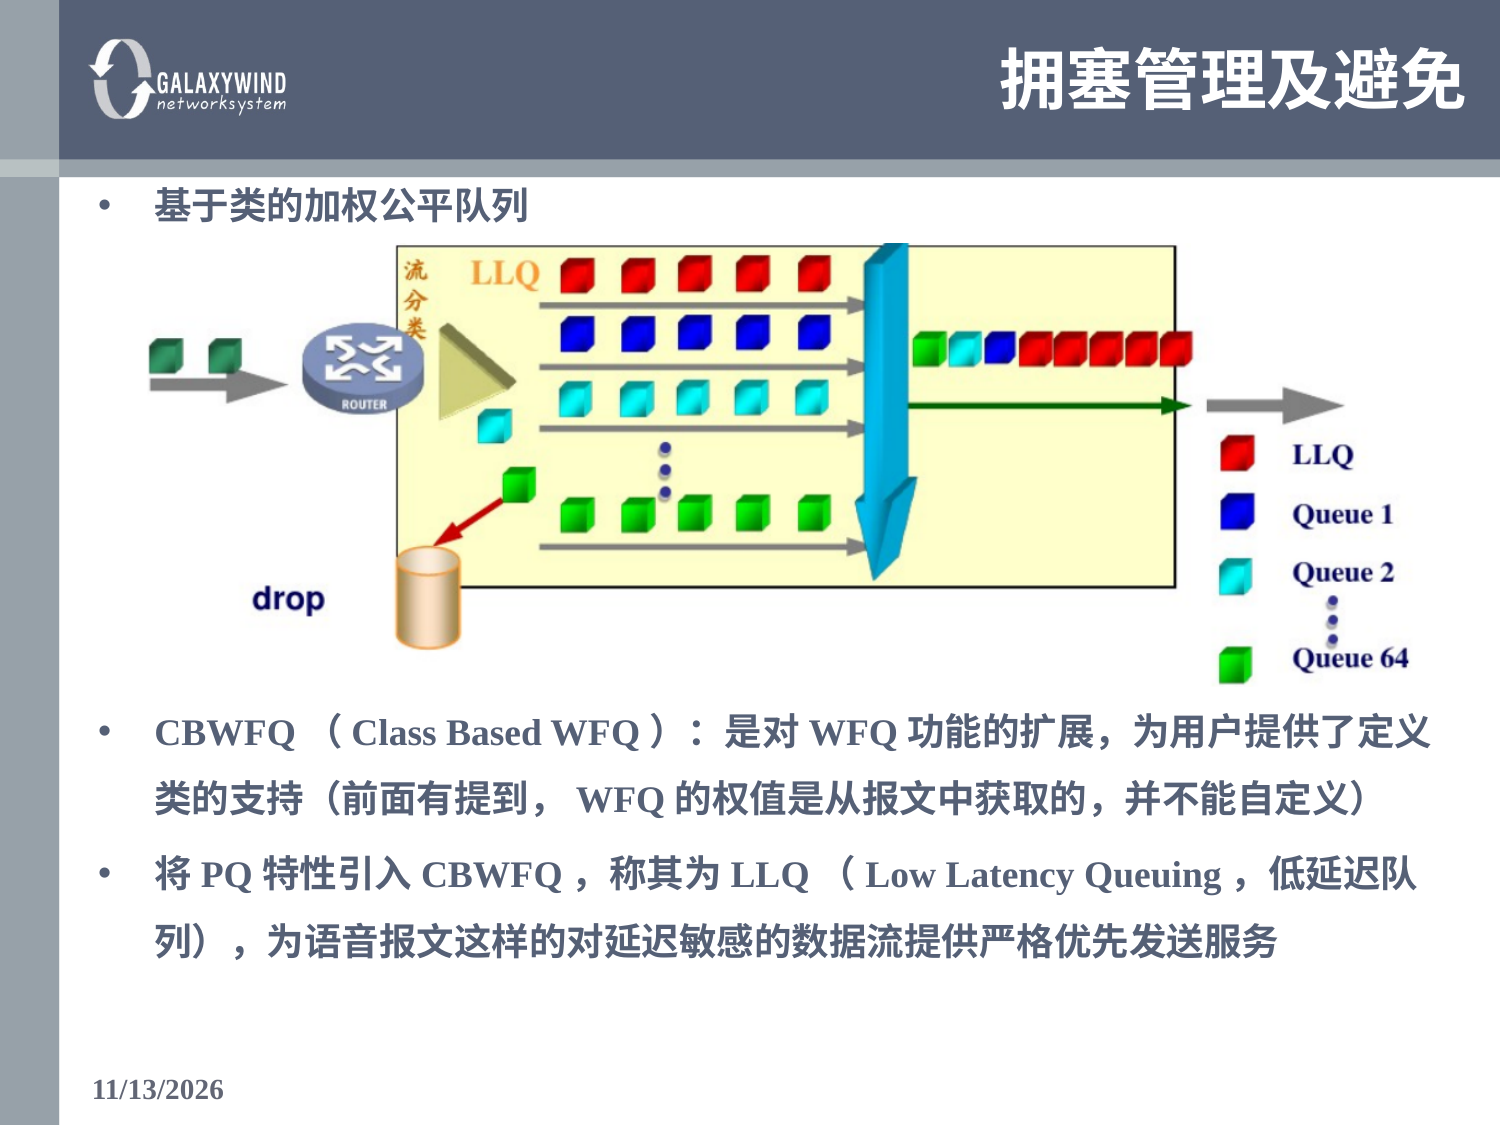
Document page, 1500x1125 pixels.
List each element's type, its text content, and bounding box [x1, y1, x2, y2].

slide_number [76, 1070, 314, 1107]
picture [146, 243, 1418, 688]
picture [88, 37, 289, 120]
title 拥塞管理及避免 [324, 18, 1483, 138]
text_box 基于类的加权公平队列 CBWFQ（Class Based WFQ）：是对WFQ功能的扩展，为用户提供了定义类的支持（前面有提到，WFQ的权值是从报文中获取的，并不能自定义） 将PQ特性引入CBWFQ，称其为LLQ（Low Latency Queuing，低延迟队列），为语音报文这样的对延迟敏感的数据流提供严格优先发送服务 [83, 174, 1471, 1043]
